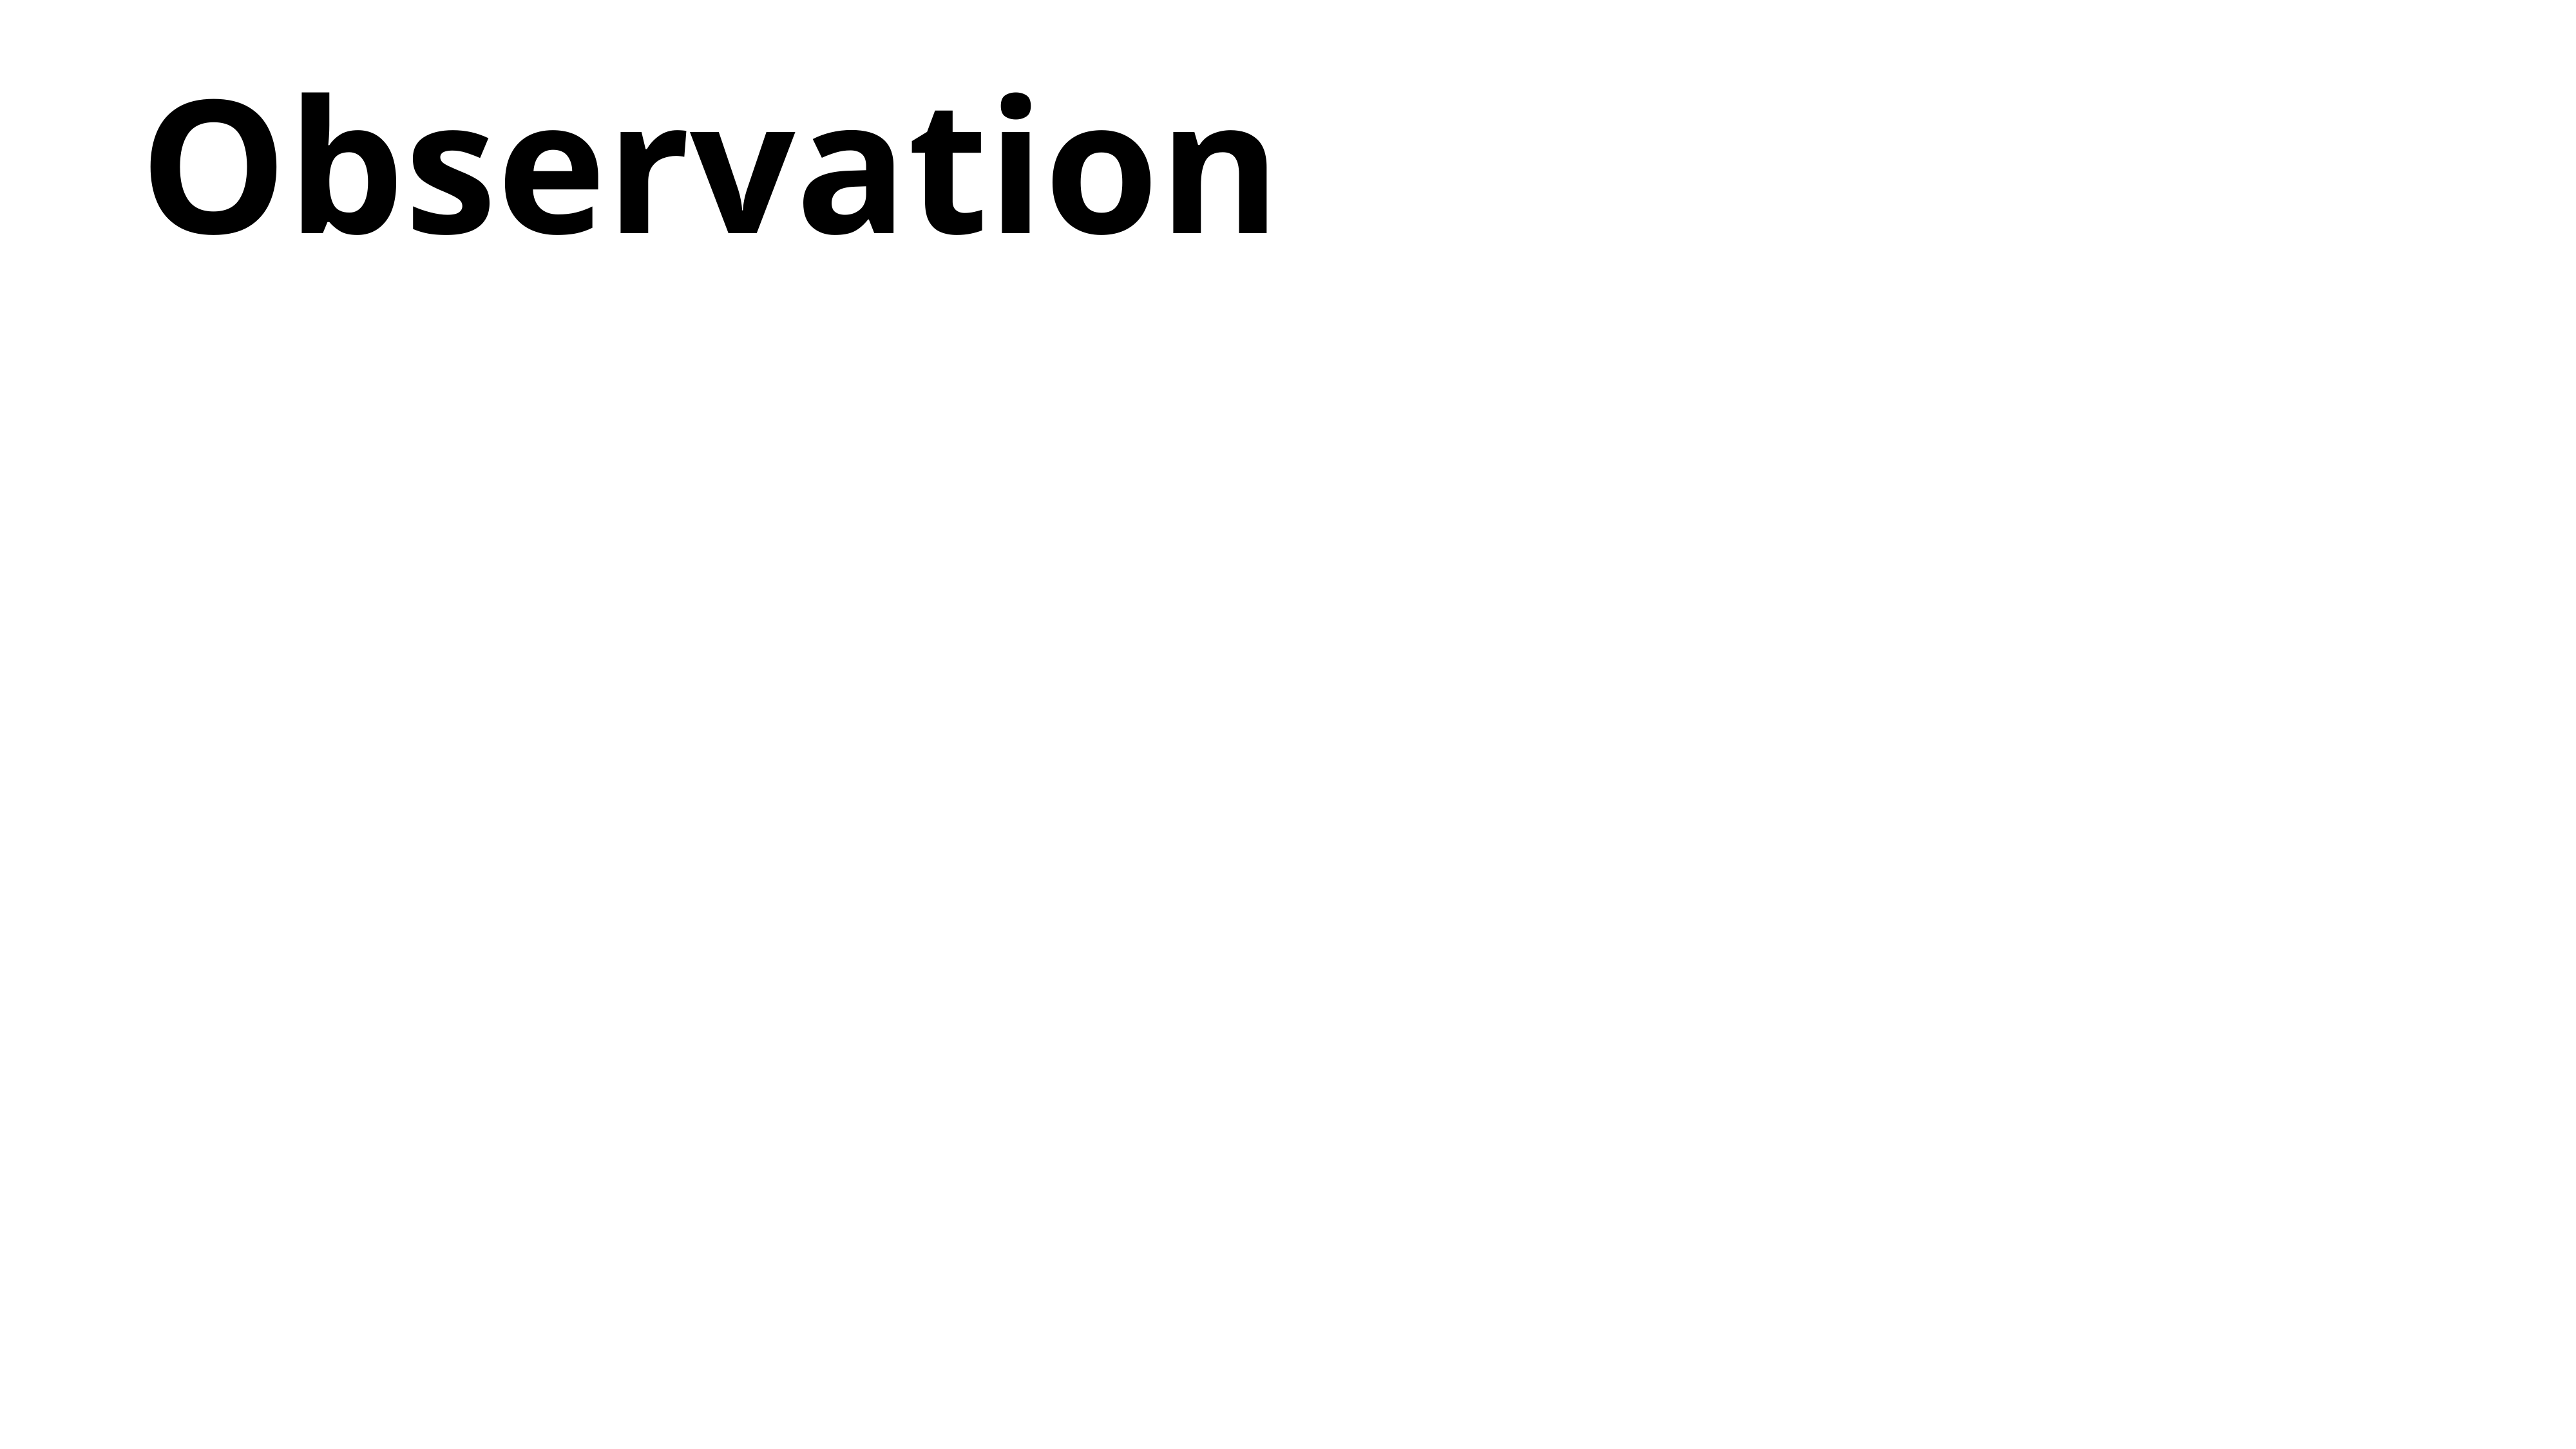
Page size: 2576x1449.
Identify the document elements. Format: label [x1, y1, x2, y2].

text_box [130, 61, 2476, 329]
